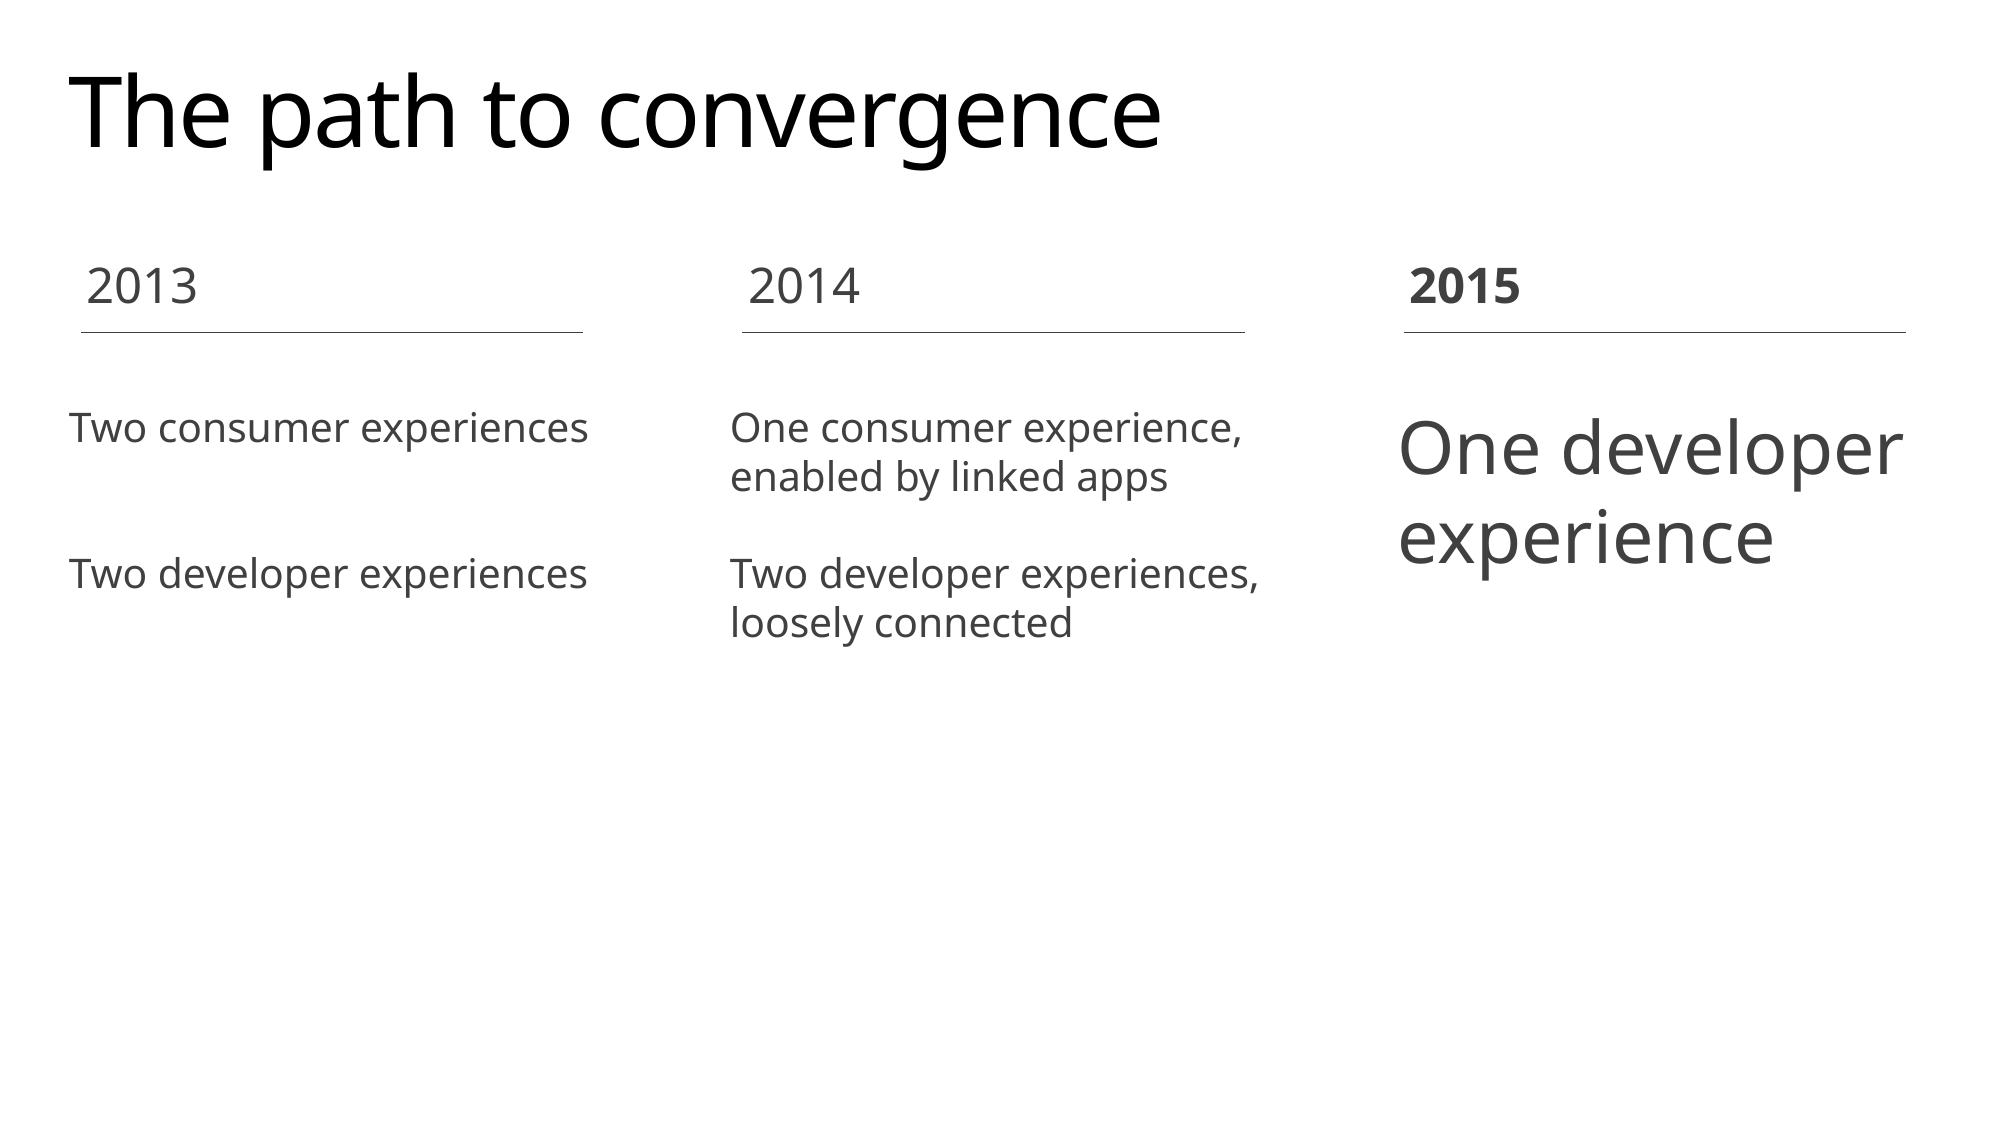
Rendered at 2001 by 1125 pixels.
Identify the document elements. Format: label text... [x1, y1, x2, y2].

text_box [80, 246, 584, 333]
text_box One developer experience [1382, 393, 1940, 635]
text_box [1403, 246, 1907, 333]
text_box One consumer experience, enabled by linked apps Two developer experiences, loosely connected [715, 393, 1276, 654]
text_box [741, 246, 1245, 333]
text_box Two consumer experiences Two developer experiences [54, 393, 605, 605]
title The path to convergence [44, 47, 1957, 196]
